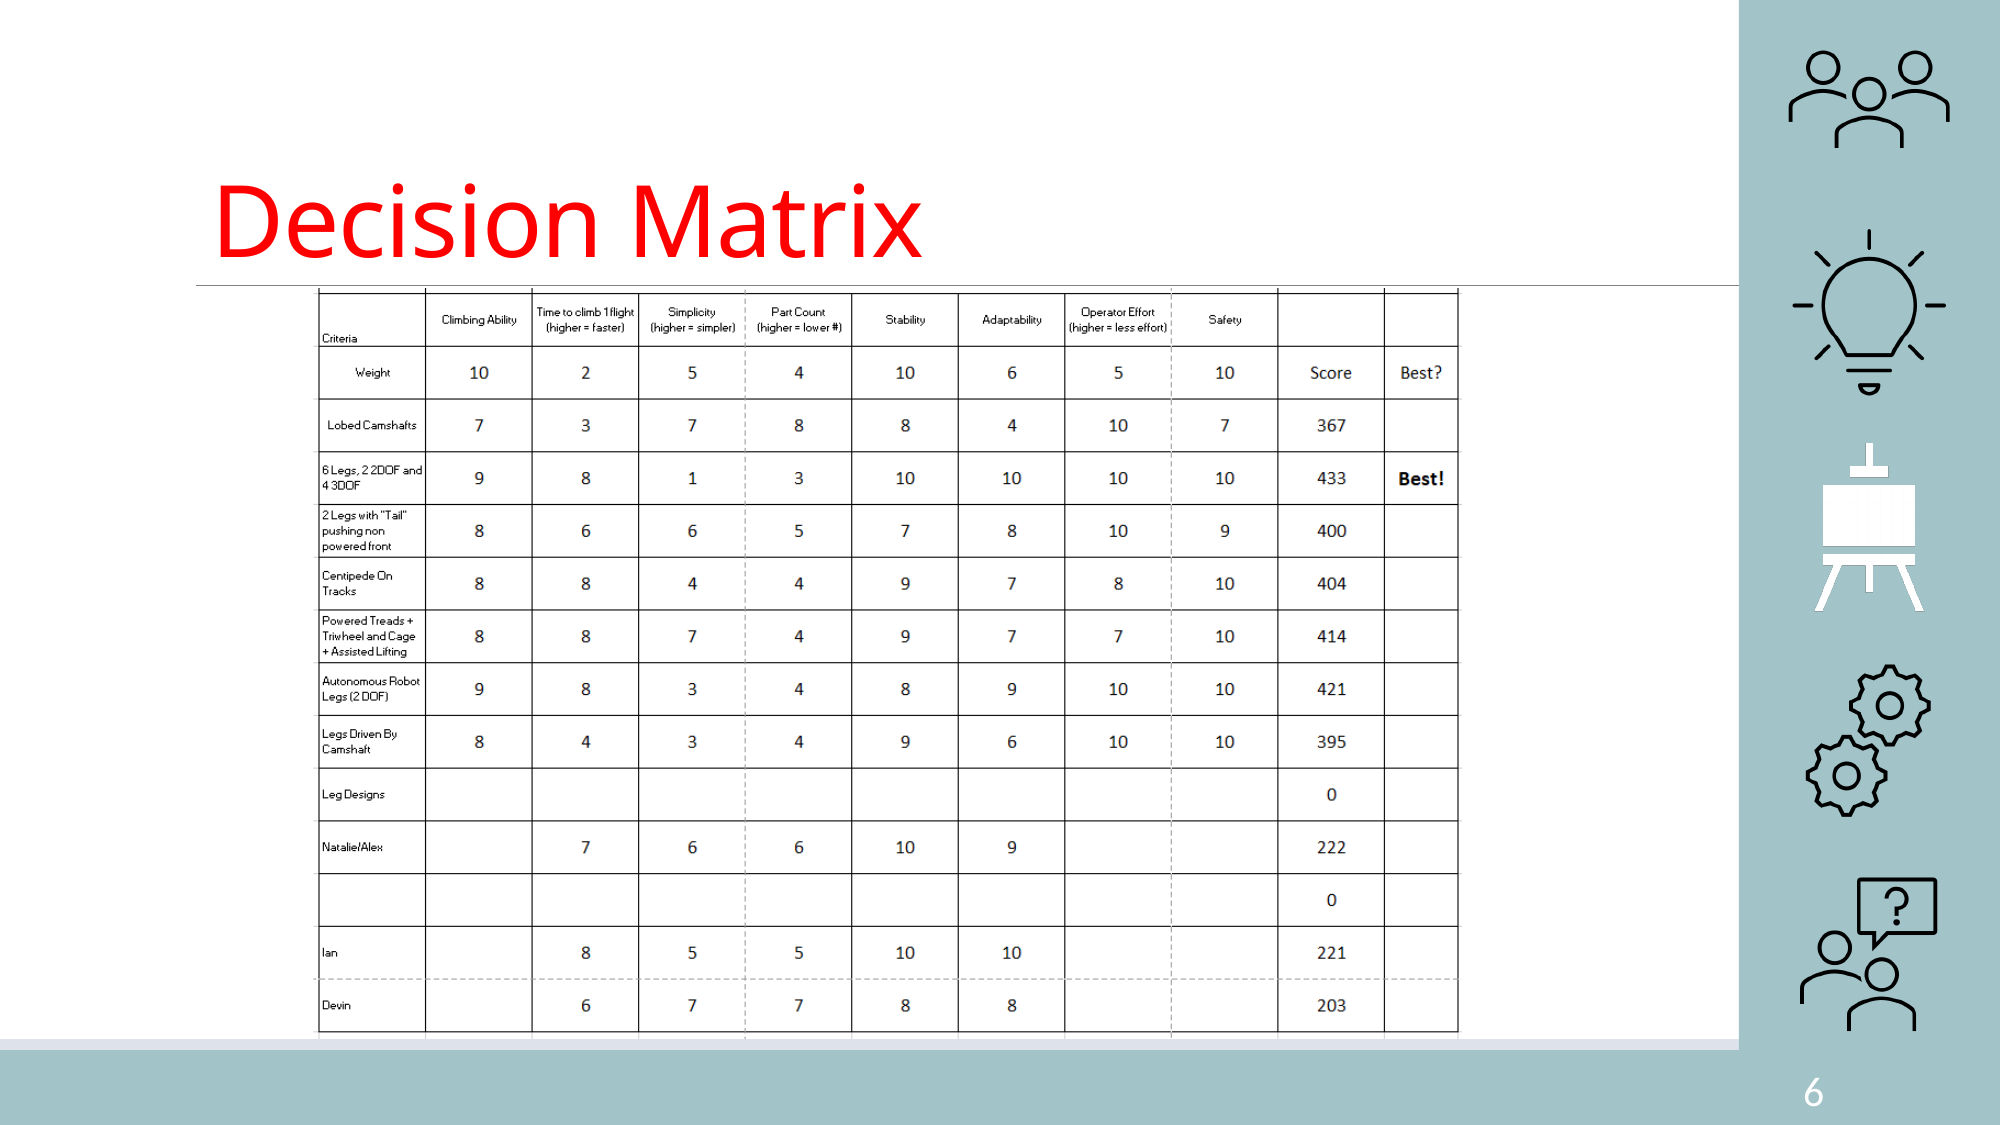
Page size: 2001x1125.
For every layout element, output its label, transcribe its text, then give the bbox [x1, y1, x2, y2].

slide_number 6 [1624, 1059, 1840, 1120]
title Decision Matrix [196, 48, 1738, 286]
picture [1777, 434, 1962, 619]
picture [1775, 648, 1961, 833]
text_box [1738, 0, 2000, 1125]
picture [312, 288, 1463, 1039]
picture [1776, 221, 1961, 406]
picture [1776, 862, 1961, 1047]
picture [1776, 7, 1961, 192]
